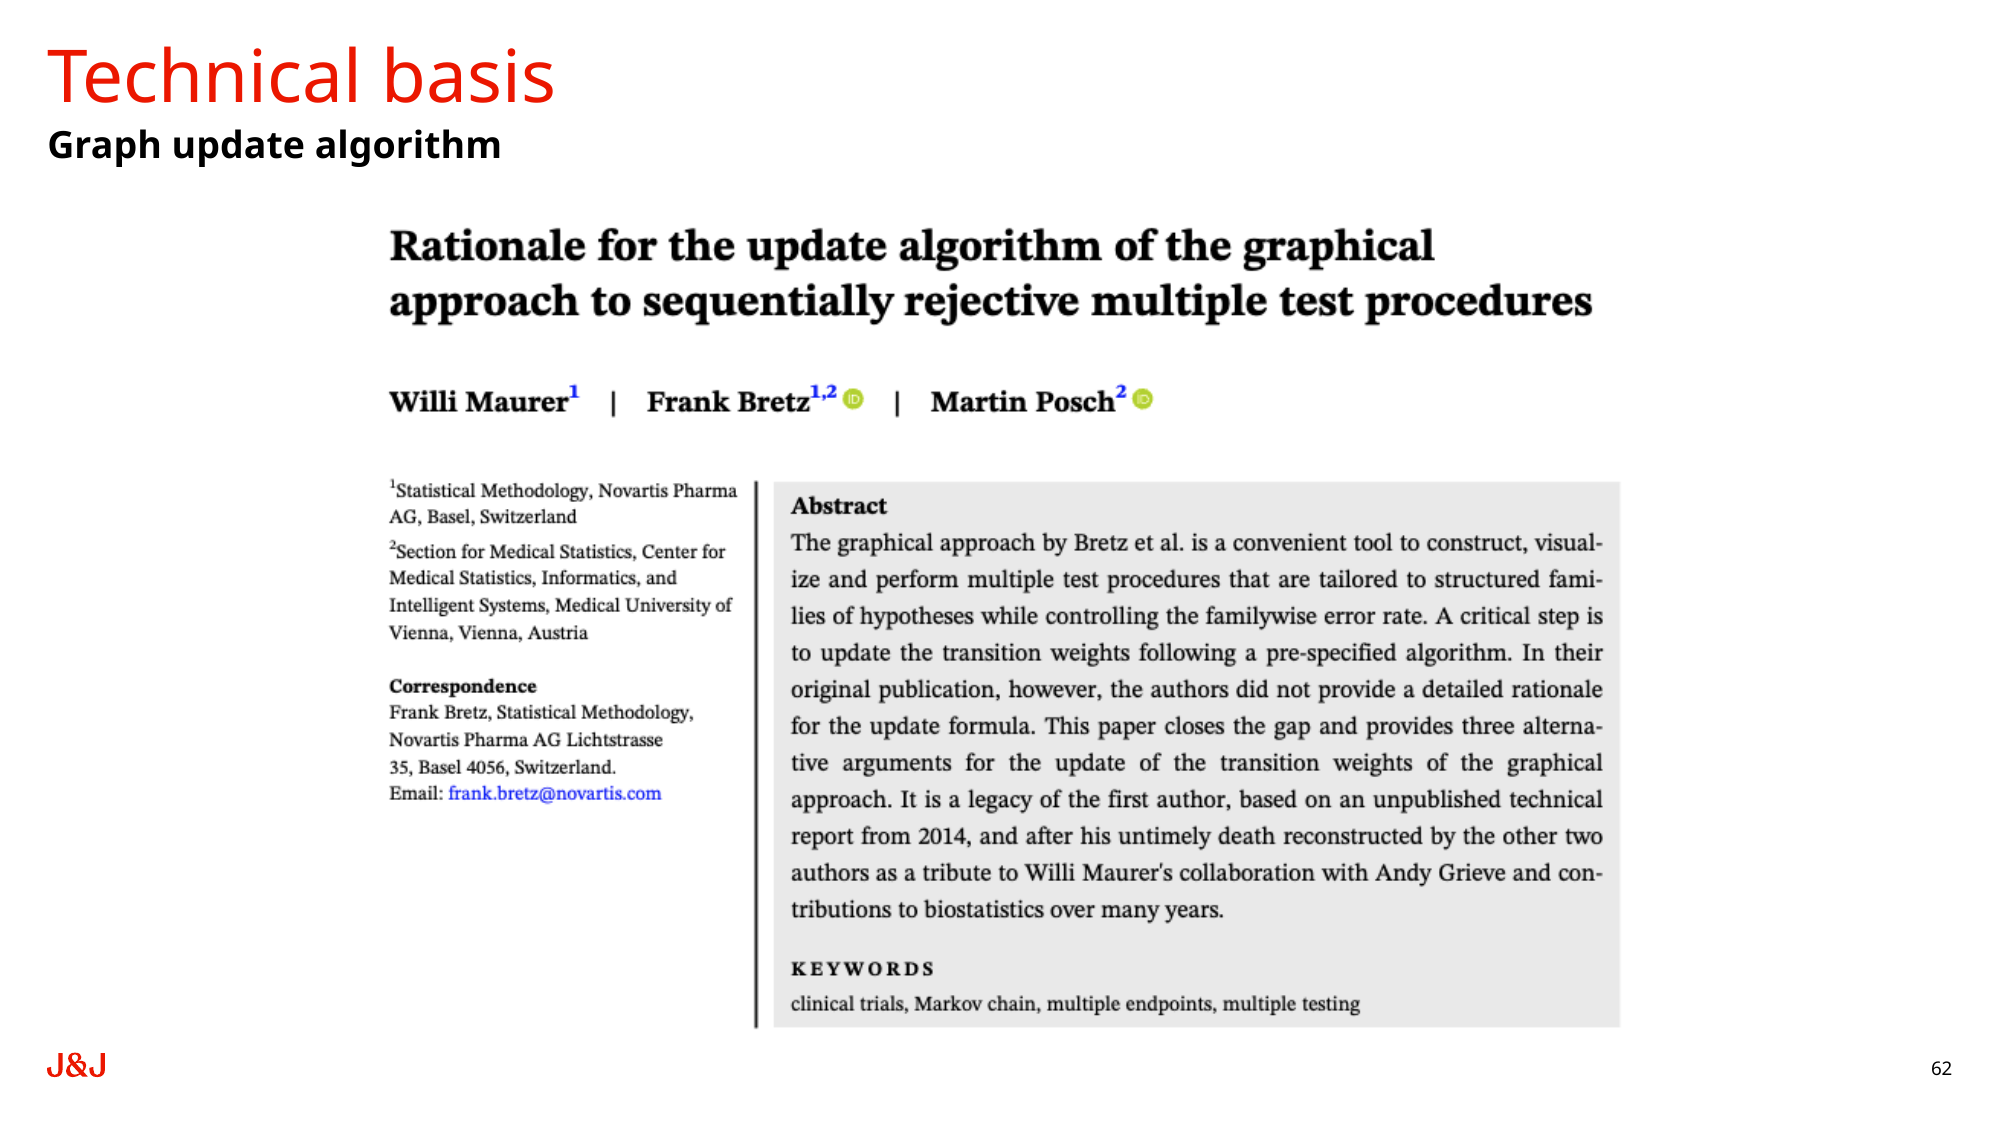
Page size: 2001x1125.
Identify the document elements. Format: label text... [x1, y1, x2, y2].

slide_number 62 [1899, 1055, 1953, 1081]
subtitle Graph update algorithm [47, 117, 1952, 166]
title Technical basis [47, 43, 1952, 117]
picture [362, 210, 1638, 1046]
